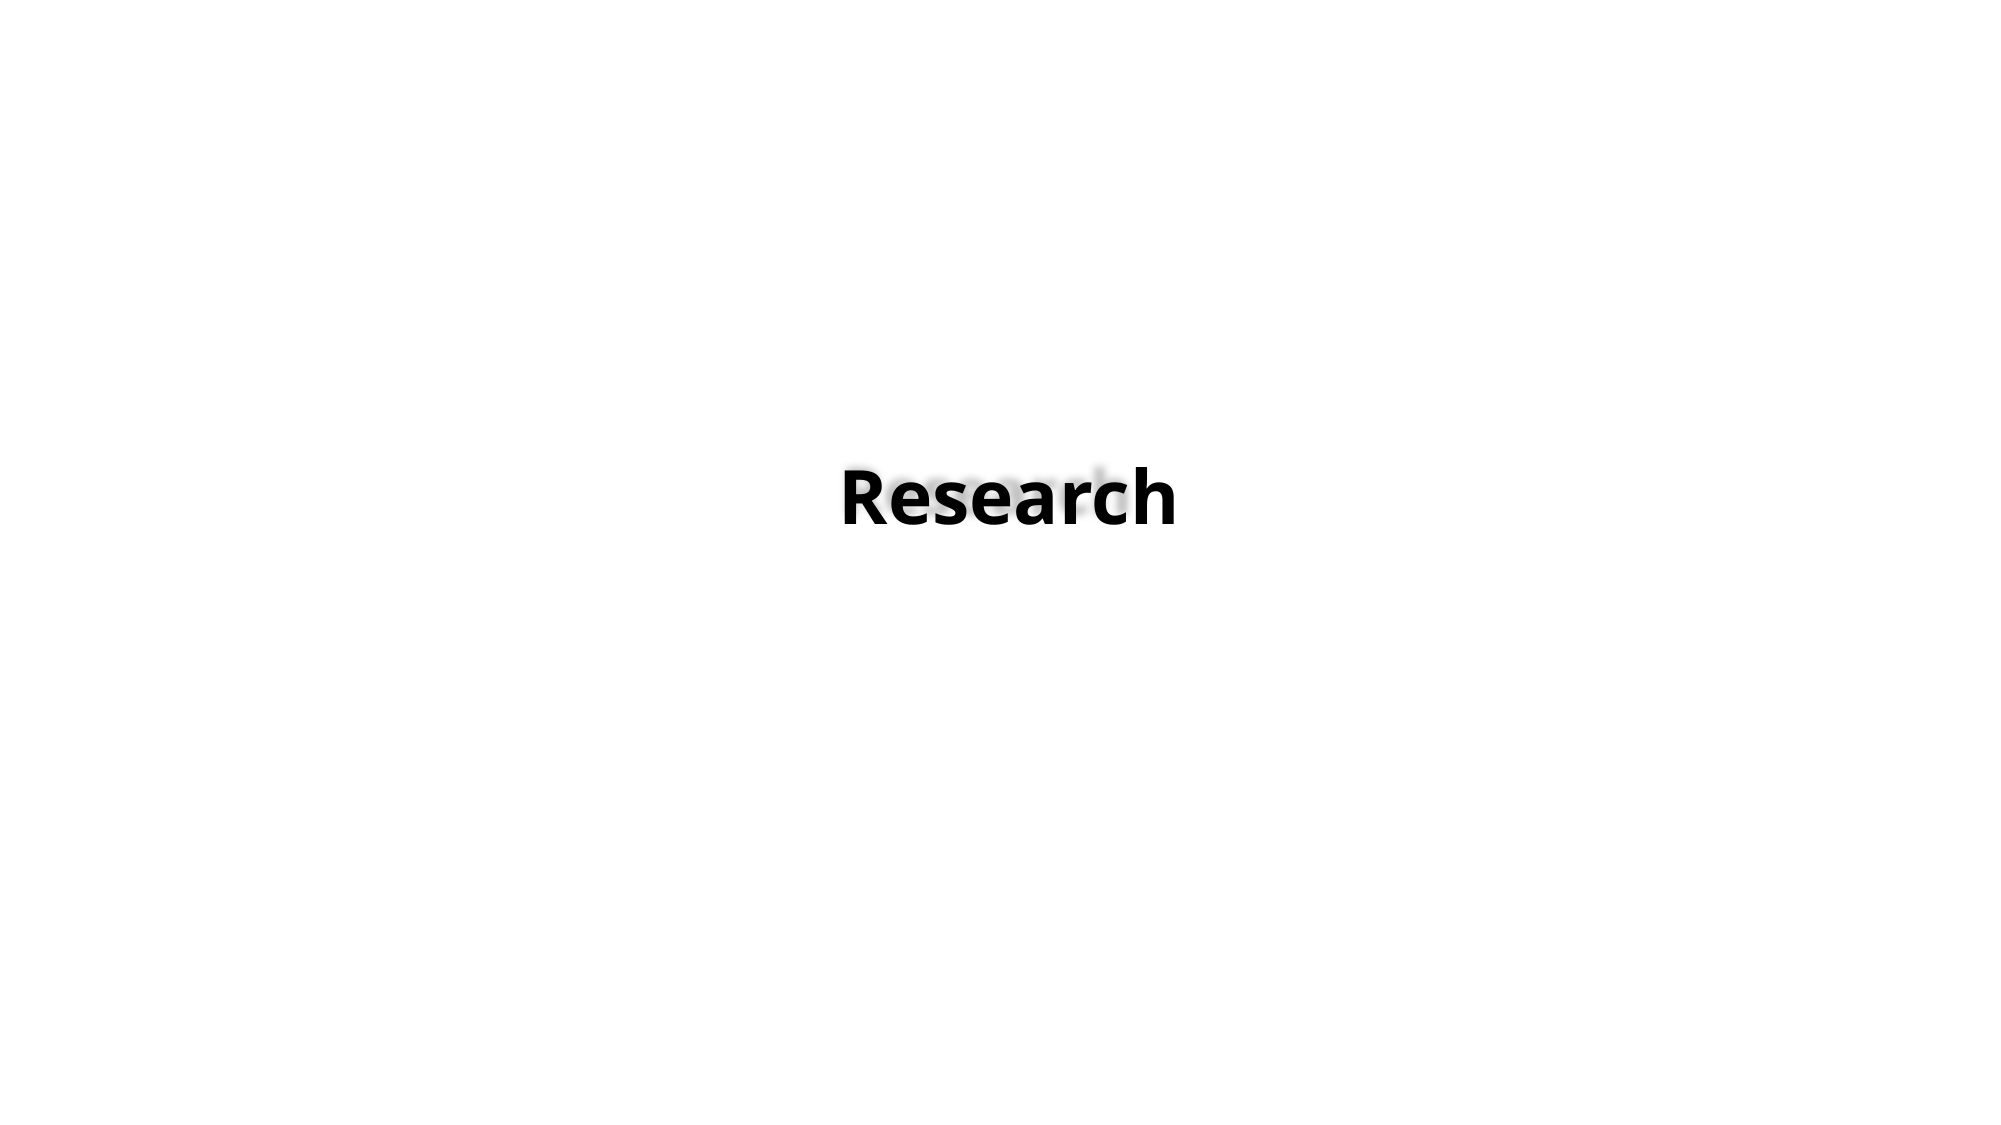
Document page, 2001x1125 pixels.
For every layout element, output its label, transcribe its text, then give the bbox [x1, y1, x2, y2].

text_box Research [823, 442, 1195, 547]
